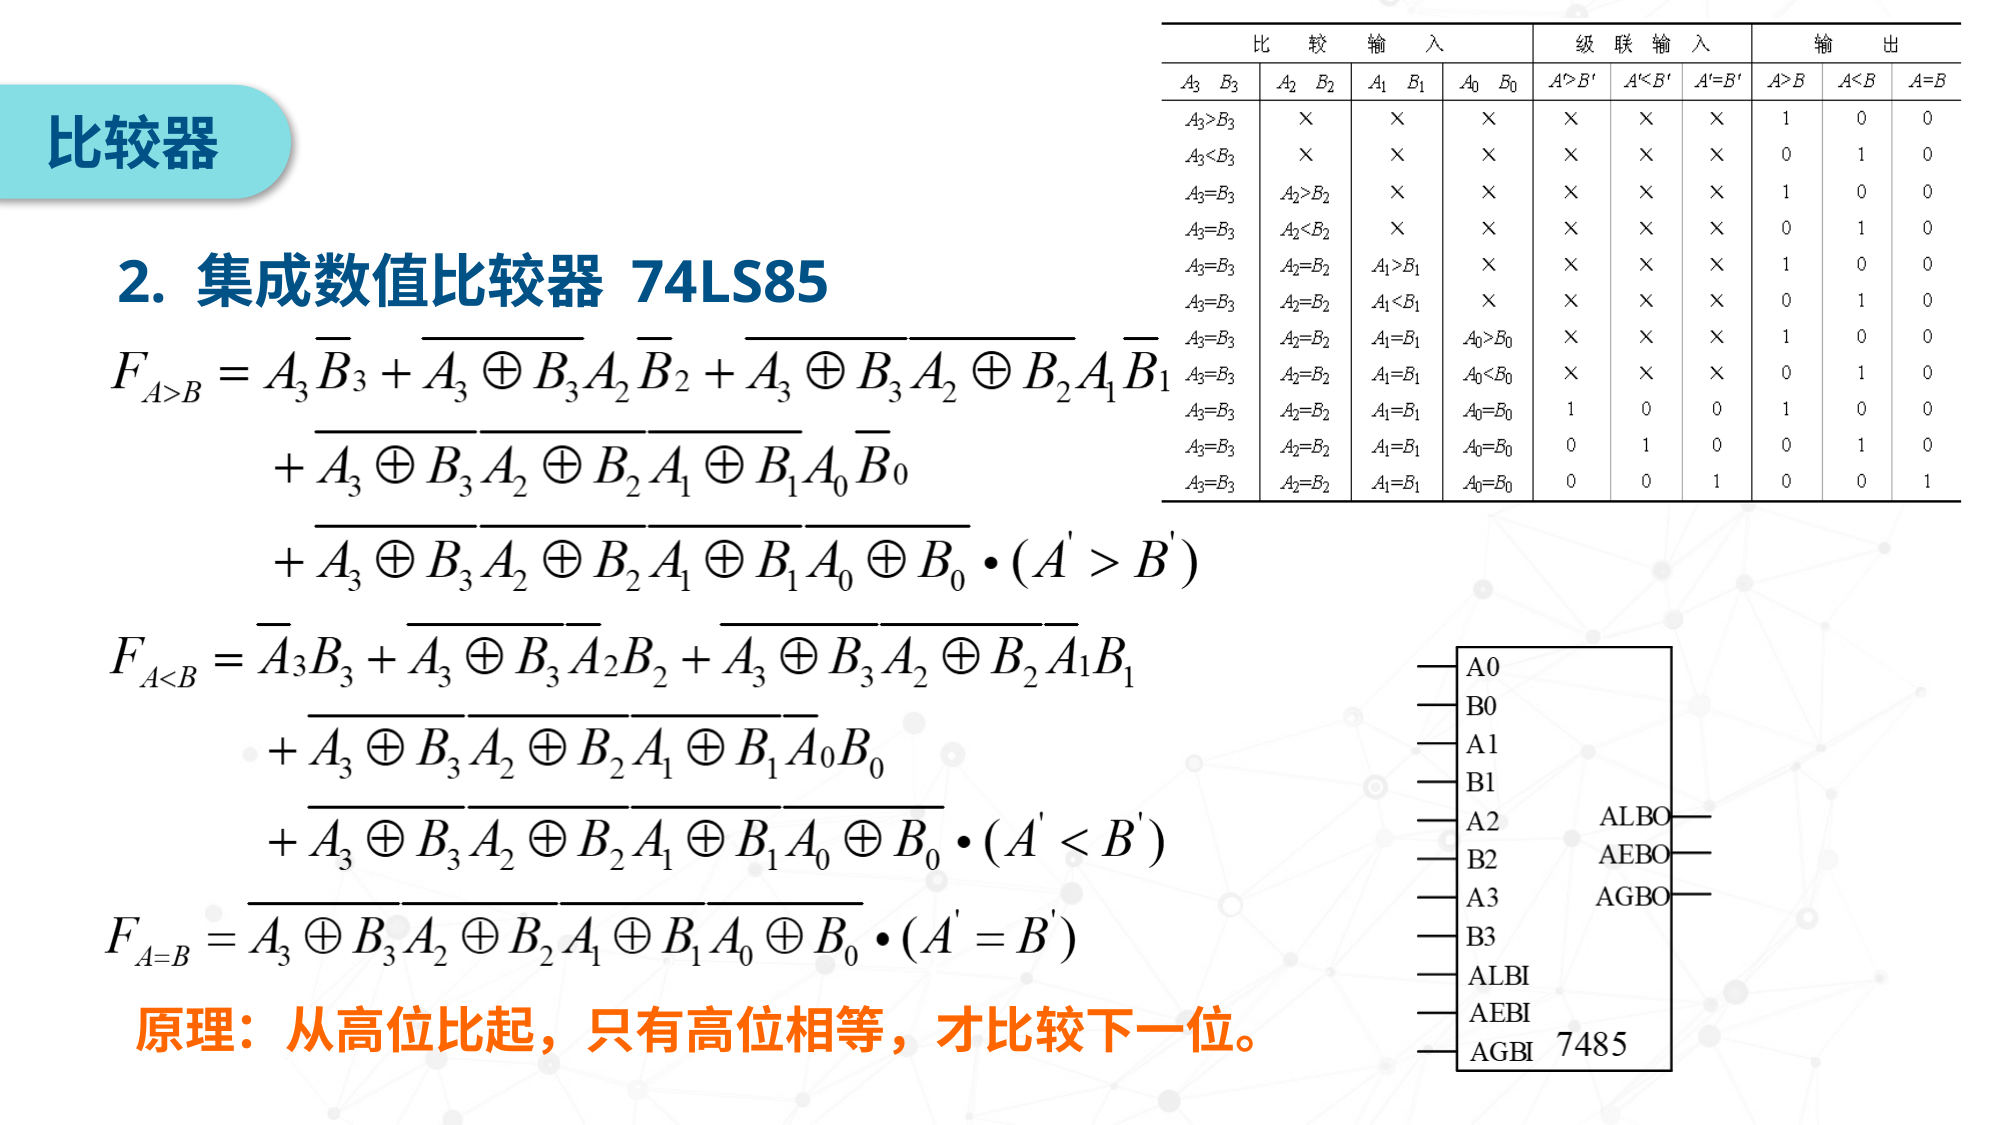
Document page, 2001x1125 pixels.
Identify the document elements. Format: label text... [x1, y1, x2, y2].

text_box 比较器 [30, 98, 846, 184]
picture [0, 0, 2001, 1125]
text_box 2. 集成数值比较器 74LS85 [102, 236, 956, 322]
text_box [0, 83, 274, 200]
slide_number [1550, 1064, 2000, 1125]
text_box 原理：从高位比起，只有高位相等，才比较下一位。 [120, 991, 1308, 1067]
